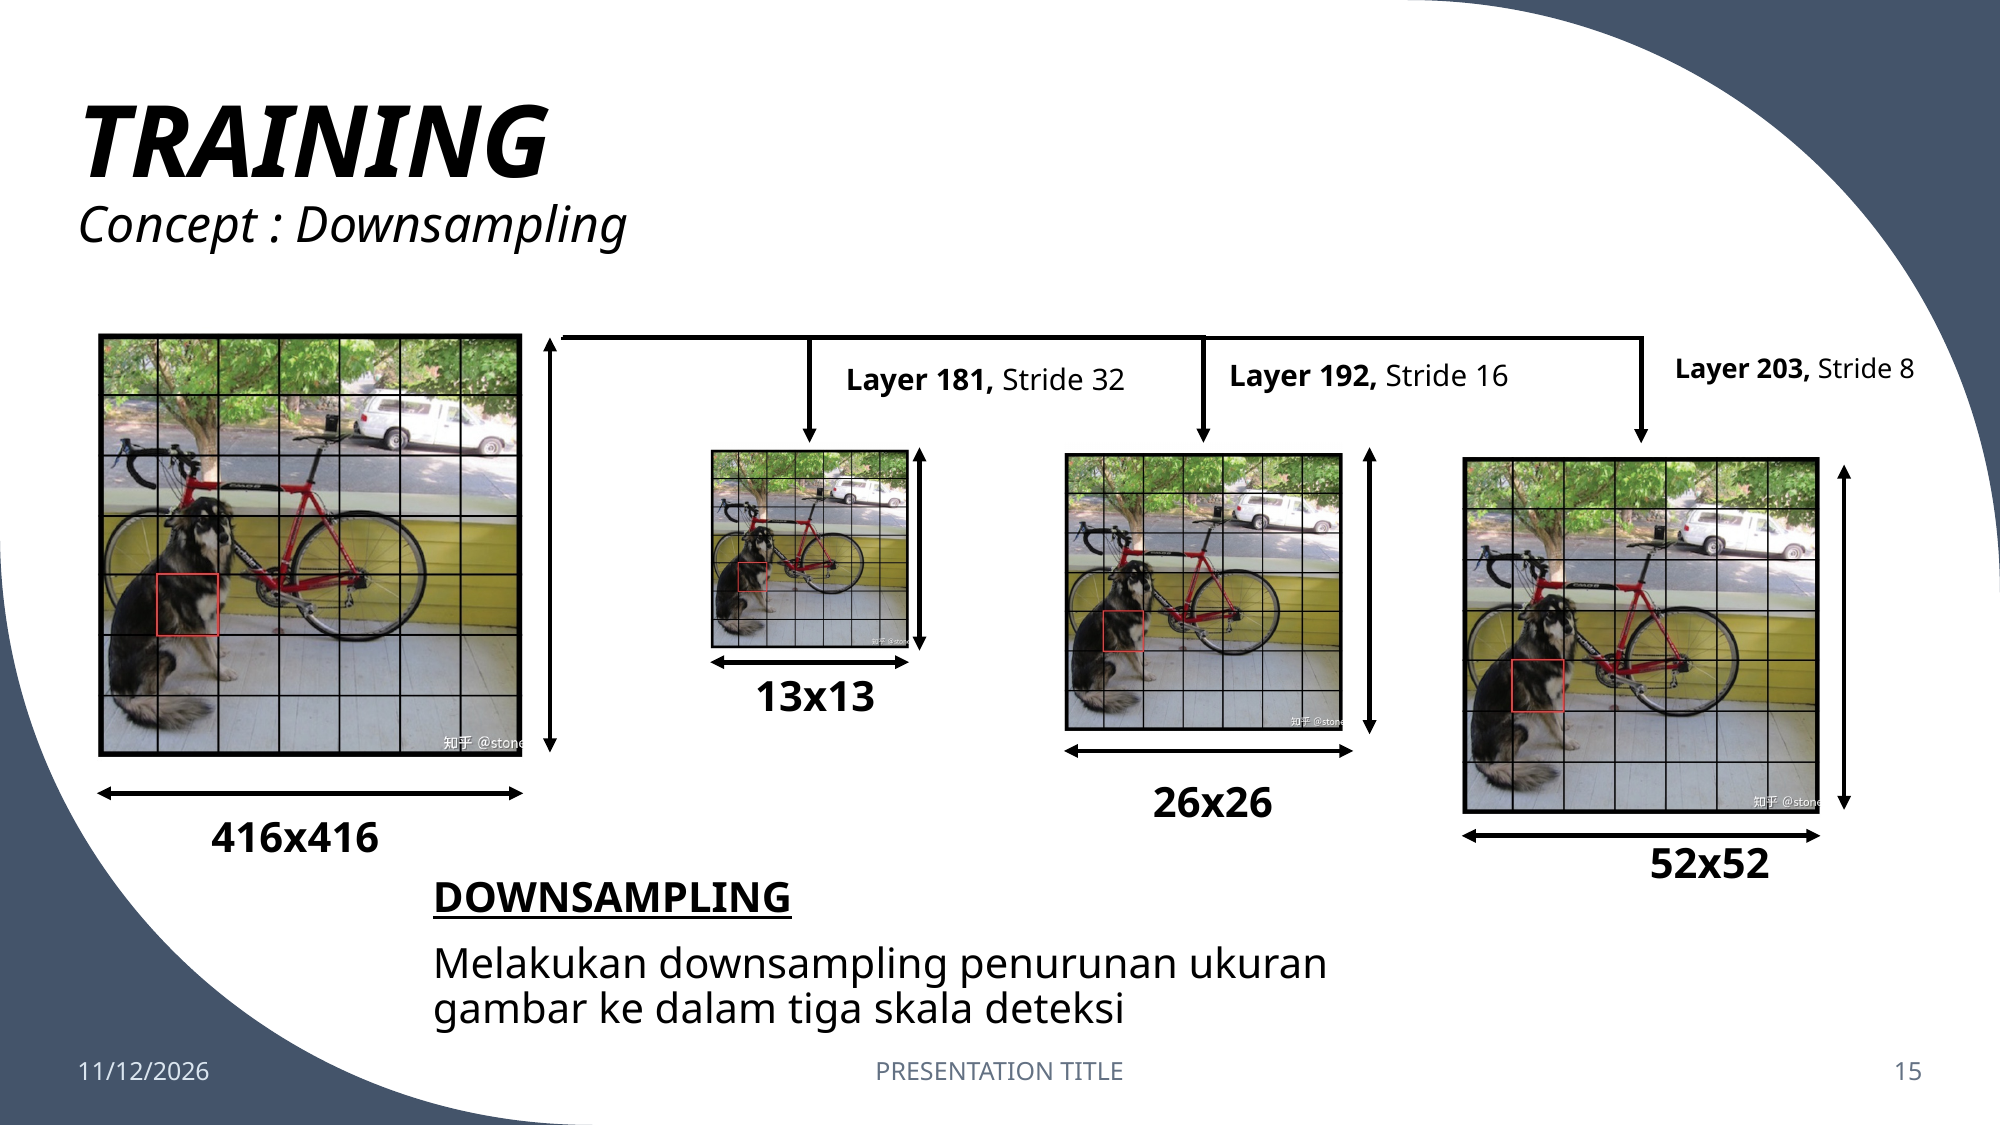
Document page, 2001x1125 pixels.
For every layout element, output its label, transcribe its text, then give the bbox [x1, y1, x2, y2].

text_box 13x13 [587, 668, 1043, 777]
text_box Layer 203, Stride 8 [1659, 347, 1932, 422]
text_box TRAINING Concept : Downsampling [62, 43, 1667, 261]
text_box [562, 337, 810, 443]
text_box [1203, 338, 1642, 444]
text_box 26x26 [985, 774, 1441, 883]
text_box 52x52 [1482, 835, 1938, 944]
footer PRESENTATION TITLE [662, 1042, 1338, 1103]
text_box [810, 337, 1204, 443]
text_box DOWNSAMPLING Melakukan downsampling penurunan ukuran gambar ke dalam tiga skala deteksi [417, 869, 1421, 1041]
picture [1461, 443, 1821, 819]
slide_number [62, 1042, 342, 1103]
picture [710, 443, 910, 651]
text_box 416x416 [67, 809, 524, 918]
picture [96, 317, 524, 764]
picture [1064, 443, 1343, 735]
slide_number 15 [1665, 1042, 1938, 1103]
